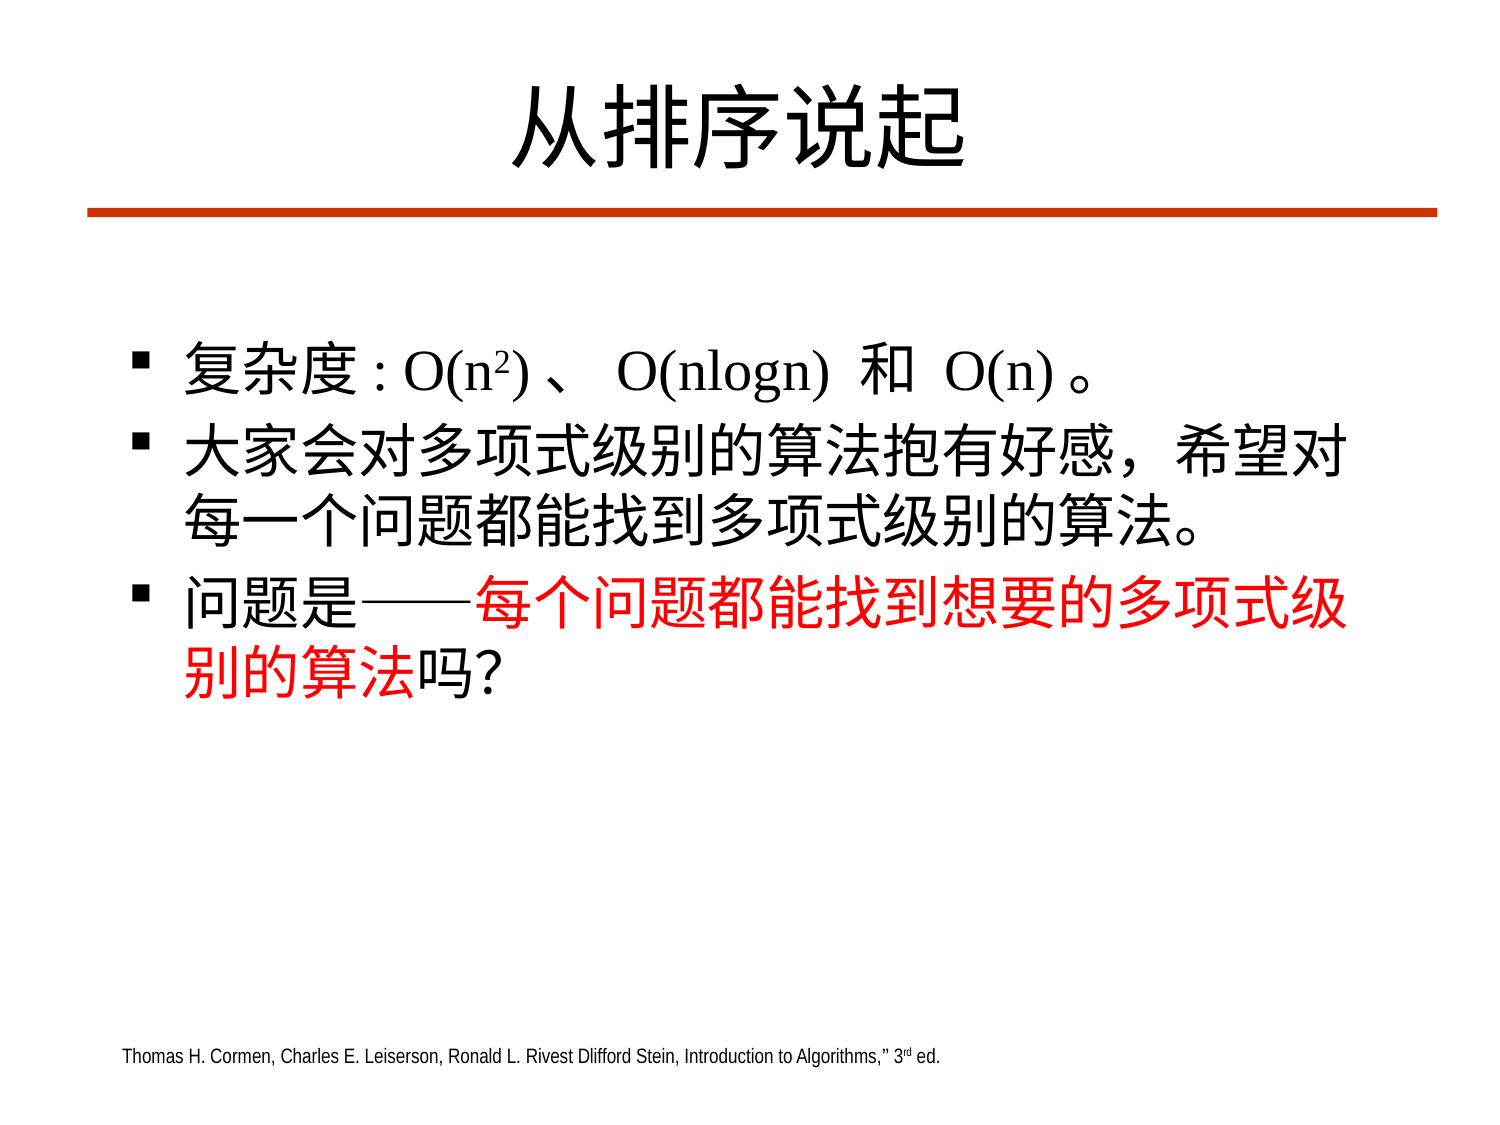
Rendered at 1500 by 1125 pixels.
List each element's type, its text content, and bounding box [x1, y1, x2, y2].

list 复杂度: O(n2)、O(nlogn) 和 O(n)。 大家会对多项式级别的算法抱有好感，希望对每一个问题都能找到多项式级别的算法。 问题是——每个问题都能找到想要的多项式级别的算法吗？ [112, 324, 1388, 1000]
title 从排序说起 [100, 30, 1376, 219]
